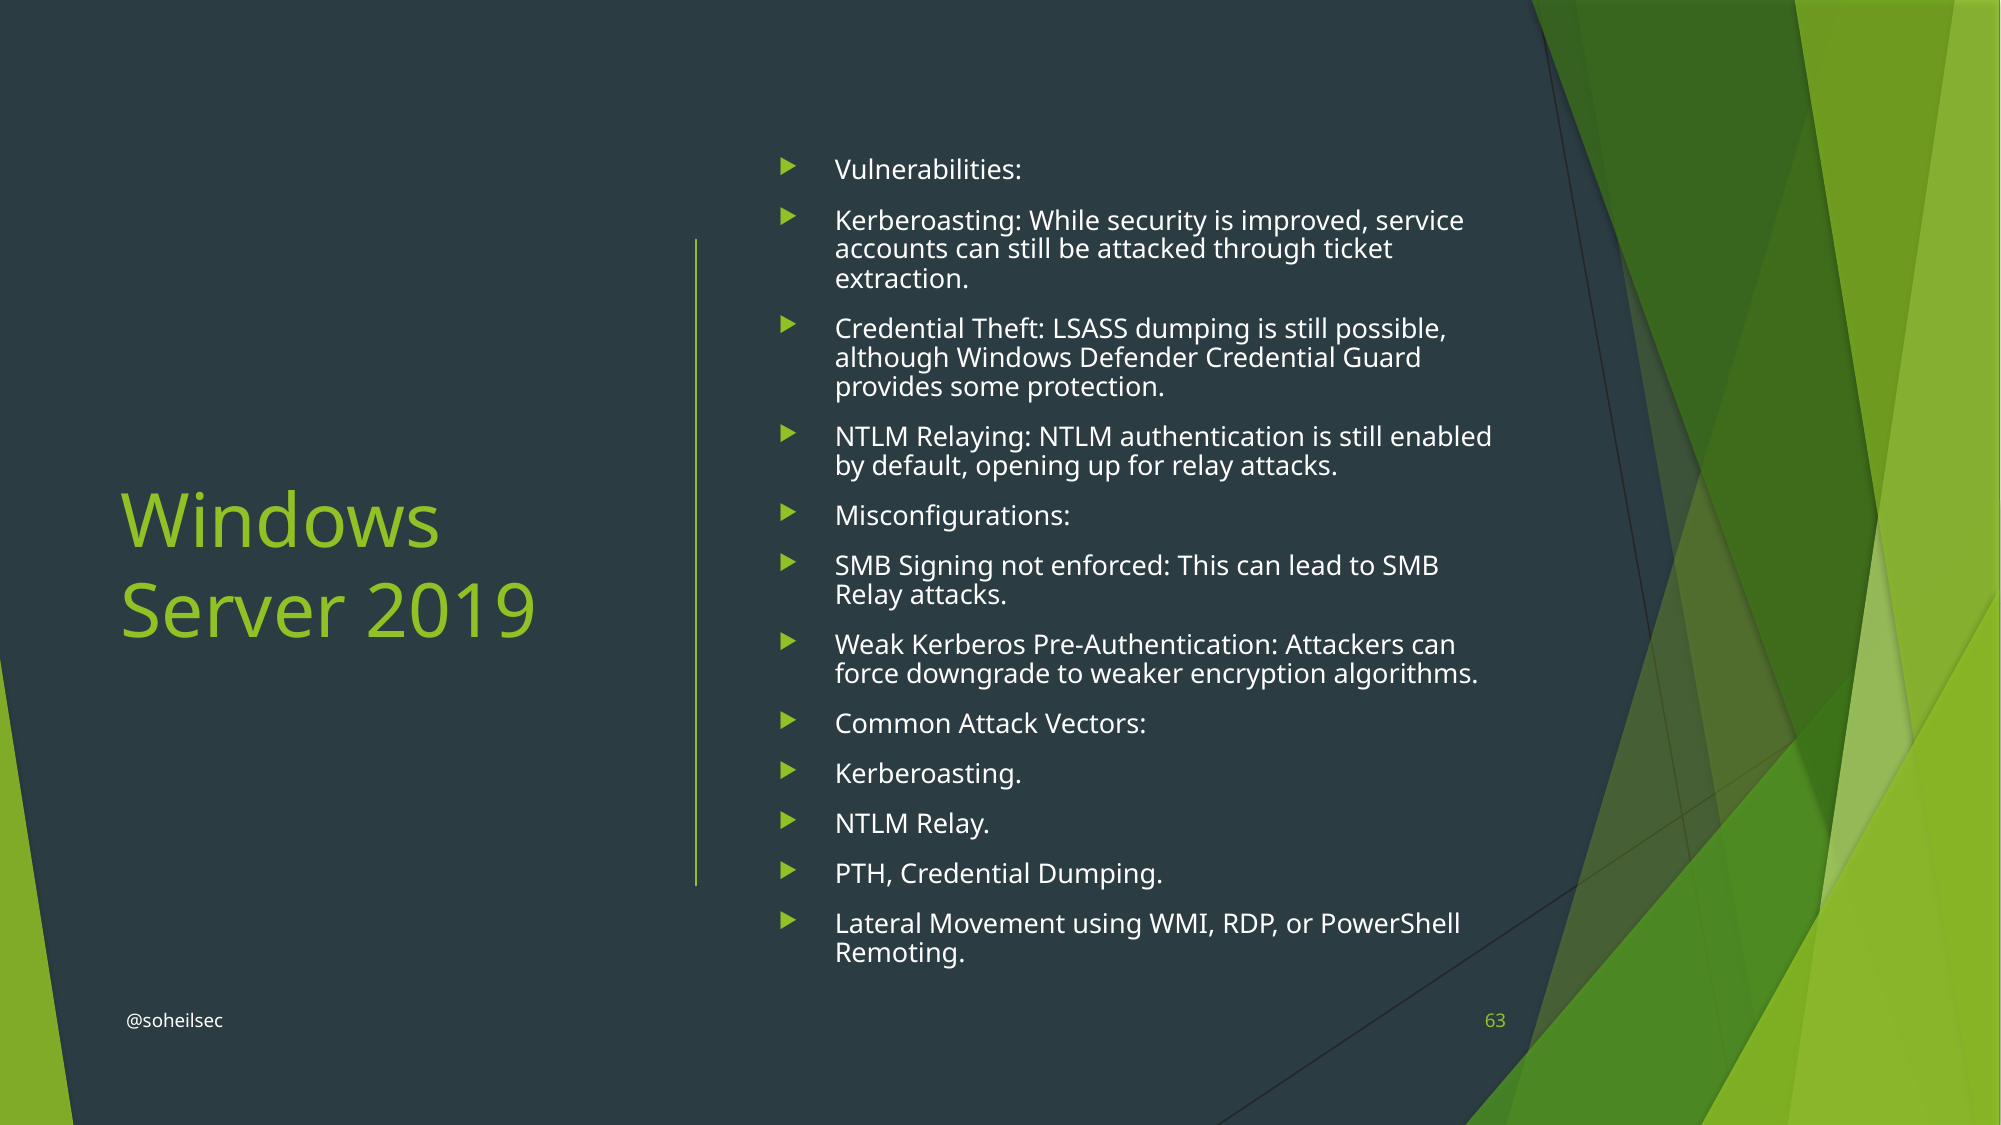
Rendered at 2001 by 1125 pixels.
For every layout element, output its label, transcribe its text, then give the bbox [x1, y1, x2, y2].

list Vulnerabilities: Kerberoasting: While security is improved, service accounts can still be attacked through ticket extraction. Credential Theft: LSASS dumping is still possible, although Windows Defender Credential Guard provides some protection. NTLM Relaying: NTLM authentication is still enabled by default, opening up for relay attacks. Misconfigurations: SMB Signing not enforced: This can lead to SMB Relay attacks. Weak Kerberos Pre-Authentication: Attackers can force downgrade to weaker encryption algorithms. Common Attack Vectors: Kerberoasting. NTLM Relay. PTH, Credential Dumping. Lateral Movement using WMI, RDP, or PowerShell Remoting. [763, 133, 1522, 991]
title Windows Server 2019 [105, 133, 658, 991]
slide_number 63 [1409, 991, 1522, 1051]
footer @soheilsec [111, 991, 1145, 1051]
